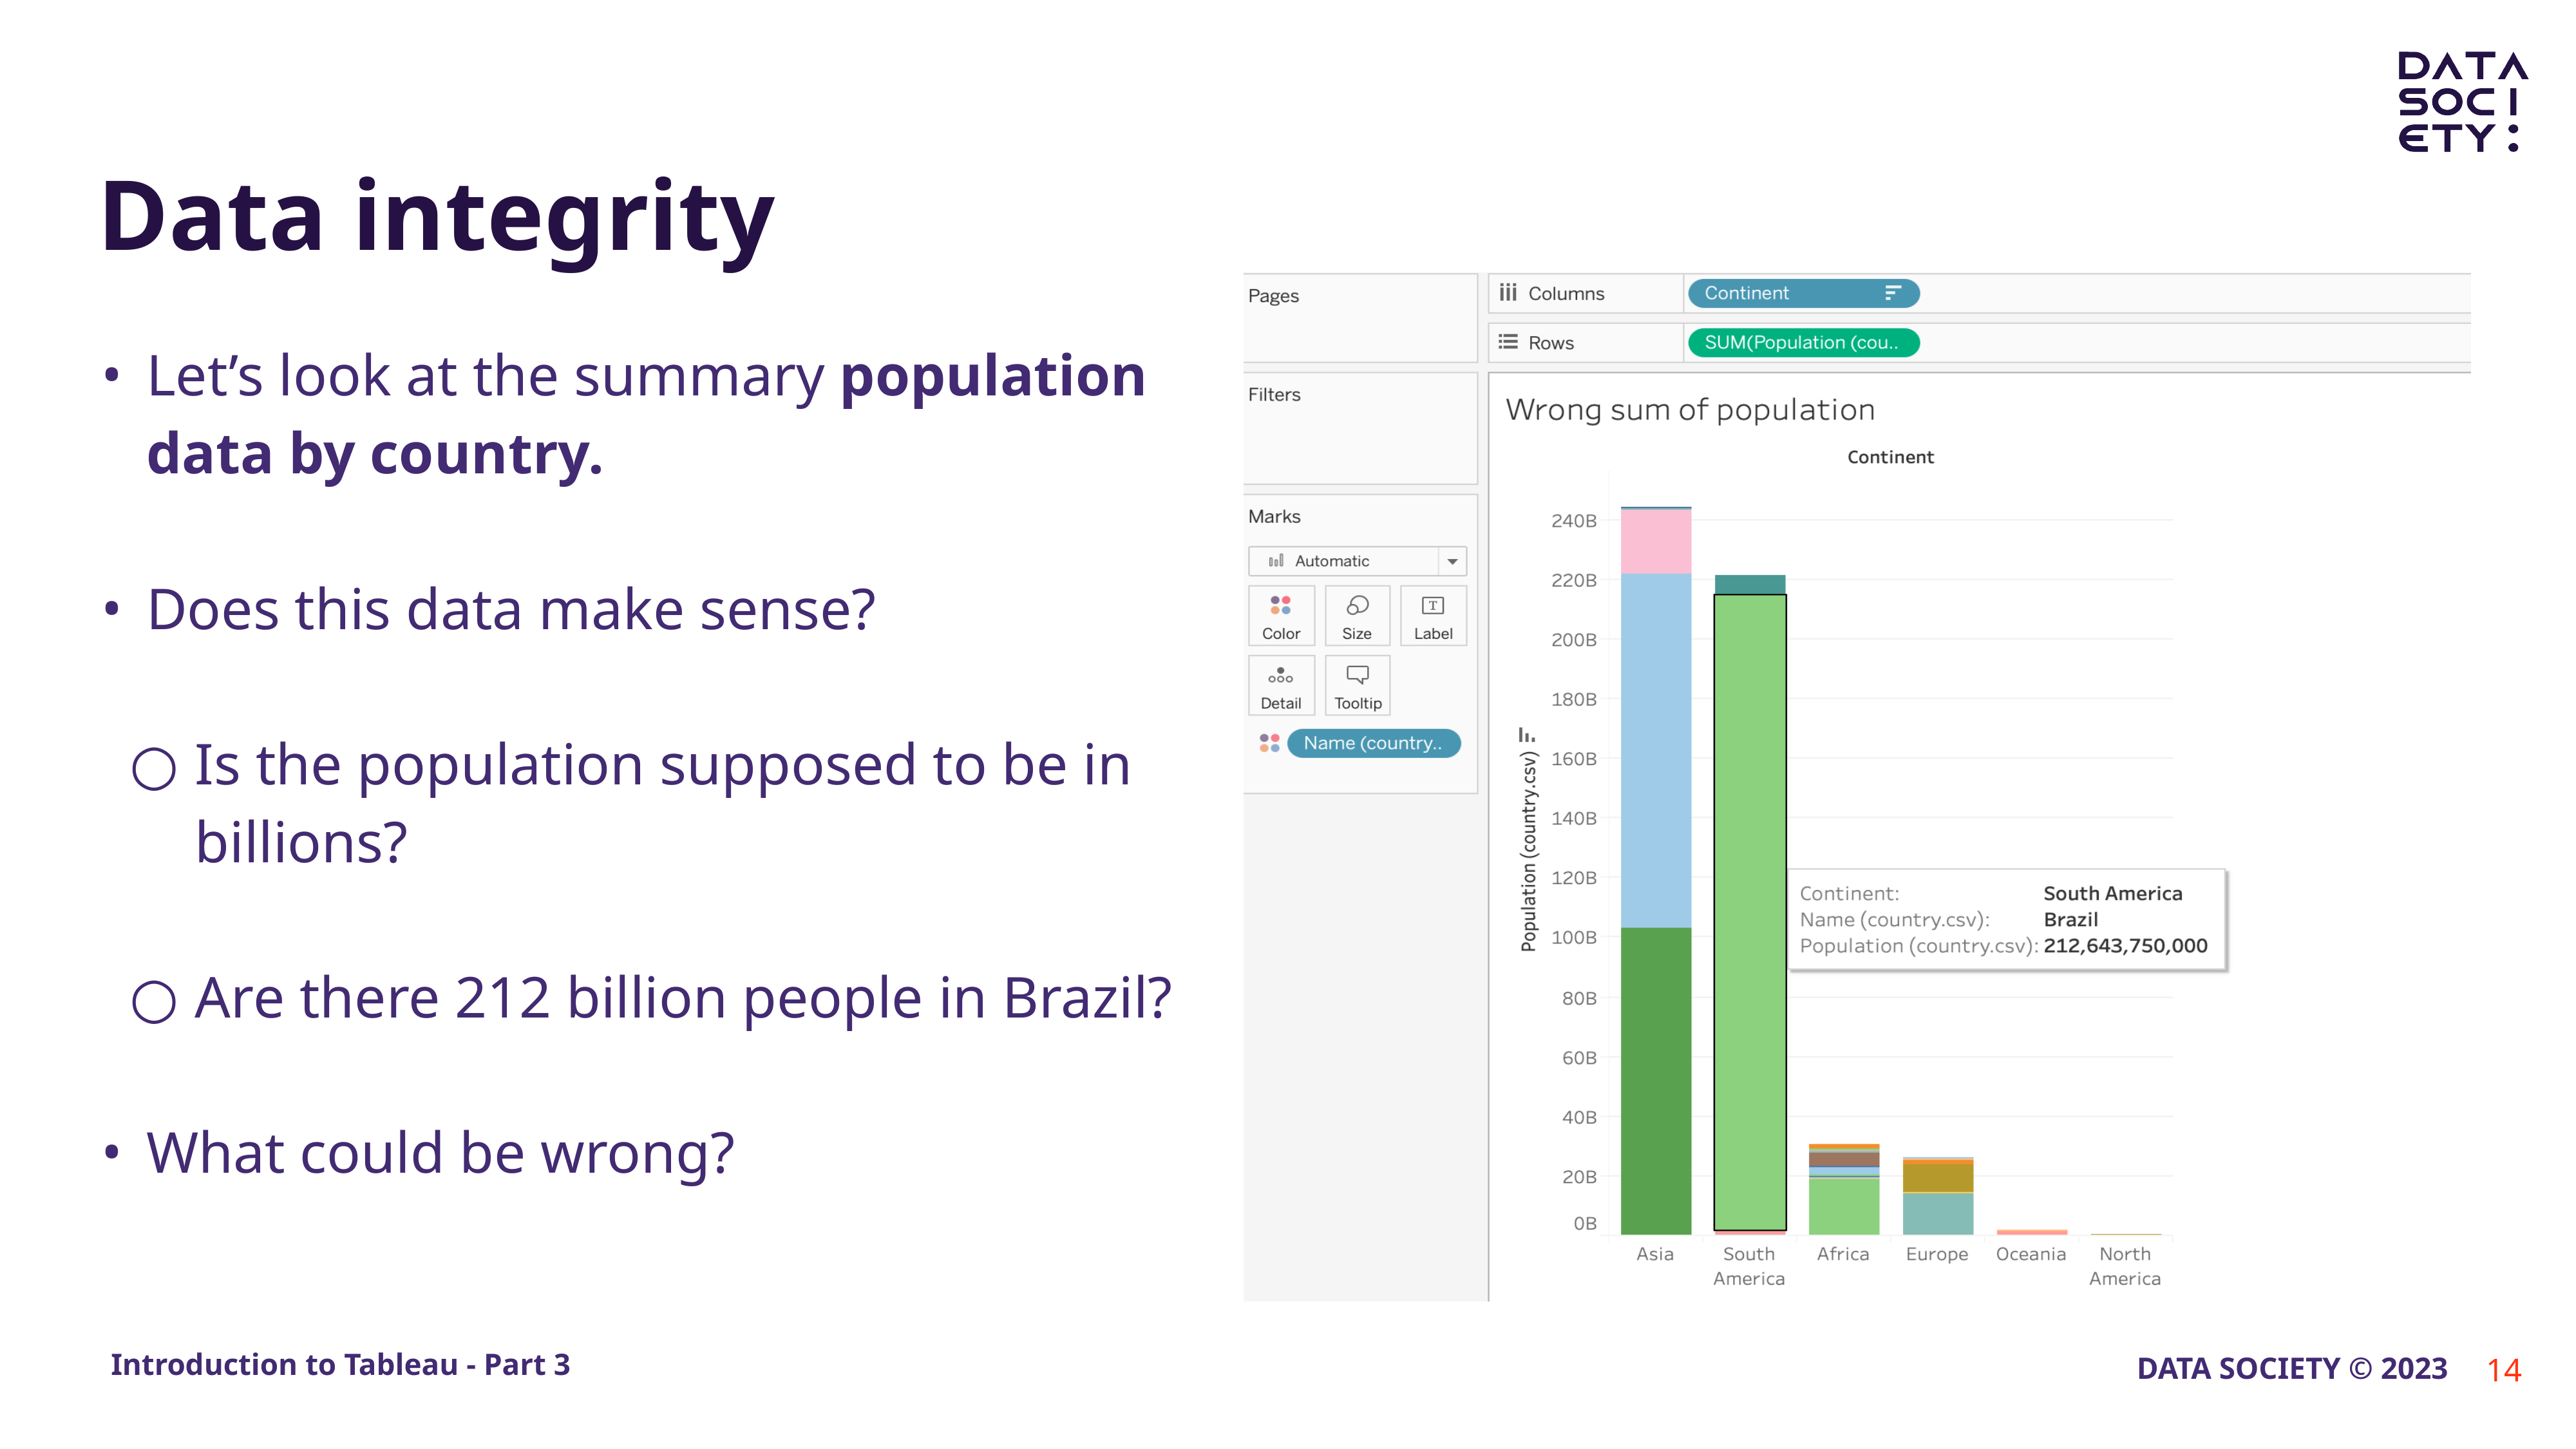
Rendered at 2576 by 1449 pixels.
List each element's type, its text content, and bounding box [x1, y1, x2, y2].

picture [1244, 272, 2471, 1302]
picture [2399, 52, 2529, 152]
list Let’s look at the summary population data by country. Does this data make sense? Is the population supposed to be in billions? Are there 212 billion people in Brazil? What could be wrong? [88, 325, 1215, 1287]
slide_number ‹#› [2387, 1331, 2542, 1413]
title Data integrity [88, 113, 2488, 274]
